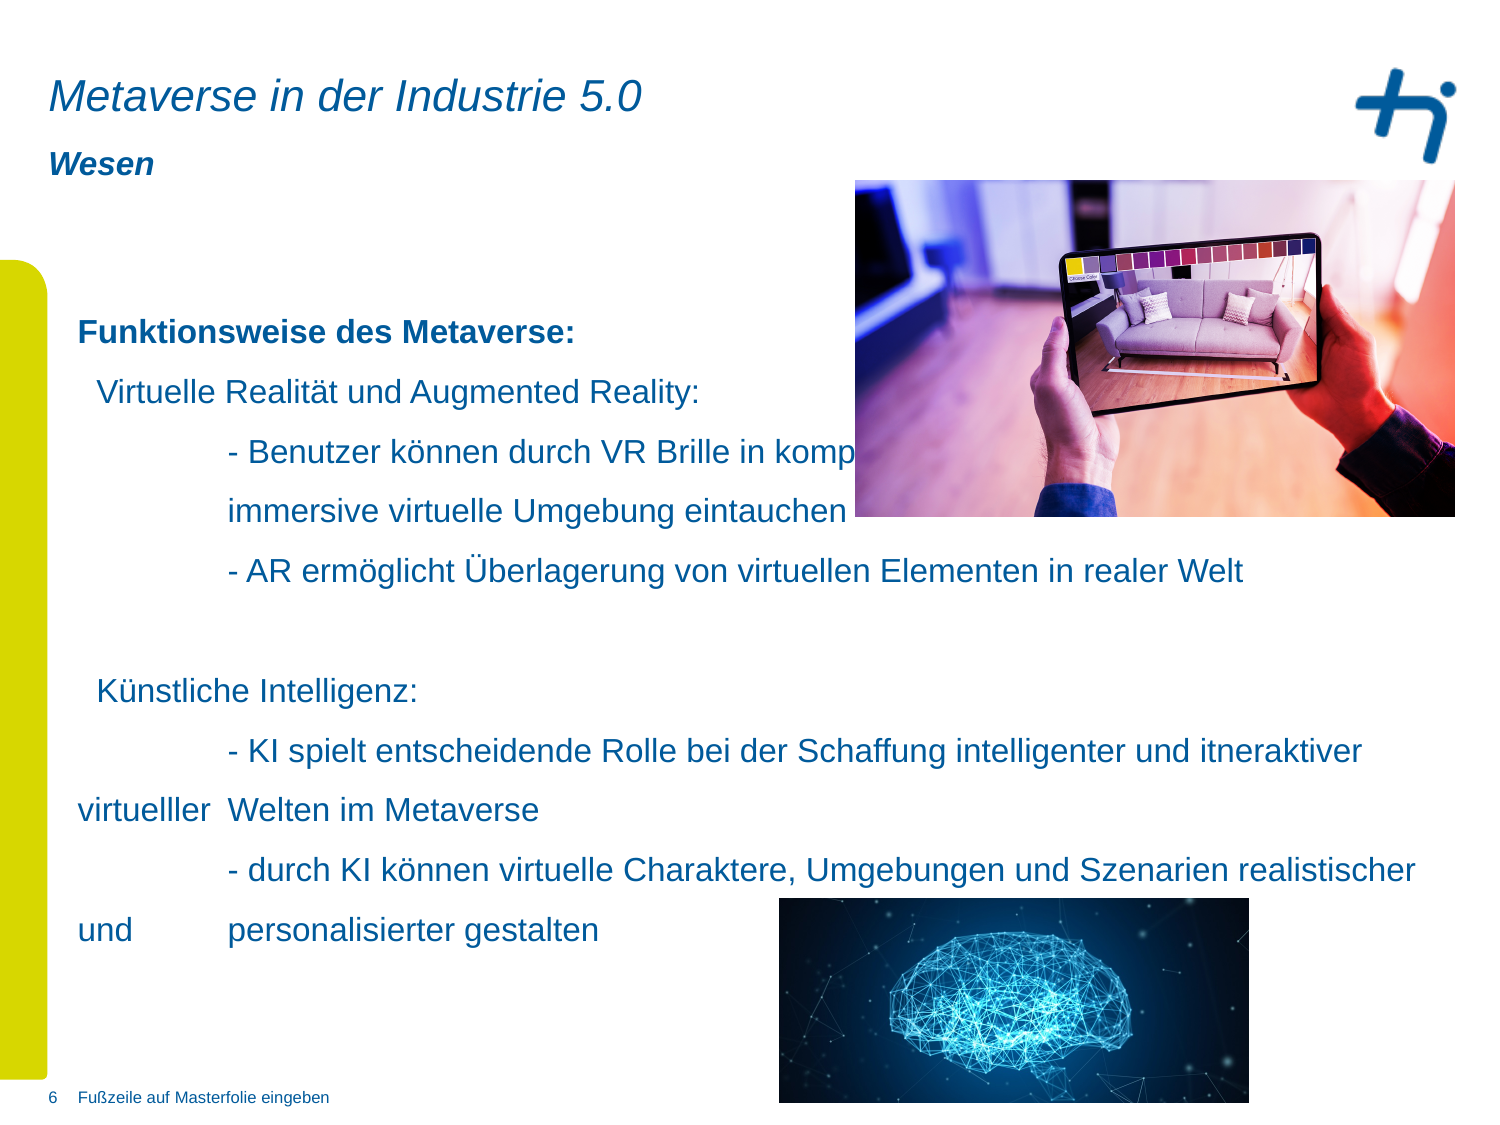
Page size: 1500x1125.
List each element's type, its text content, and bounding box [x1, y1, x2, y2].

picture [779, 898, 1249, 1103]
slide_number 6 [48, 1087, 80, 1122]
list Funktionsweise des Metaverse: Virtuelle Realität und Augmented Reality: - Benutzer können durch VR Brille in komplett immersive virtuelle Umgebung eintauchen - AR ermöglicht Überlagerung von virtuellen Elementen in realer Welt Künstliche Intelligenz: - KI spielt entscheidende Rolle bei der Schaffung intelligenter und itneraktiver virtuelller Welten im Metaverse - durch KI können virtuelle Charaktere, Umgebungen und Szenarien realistischer und personalisierter gestalten [77, 290, 1439, 1069]
title Metaverse in der Industrie 5.0 [48, 66, 1249, 121]
subtitle Wesen [48, 122, 1249, 179]
picture [855, 179, 1455, 517]
